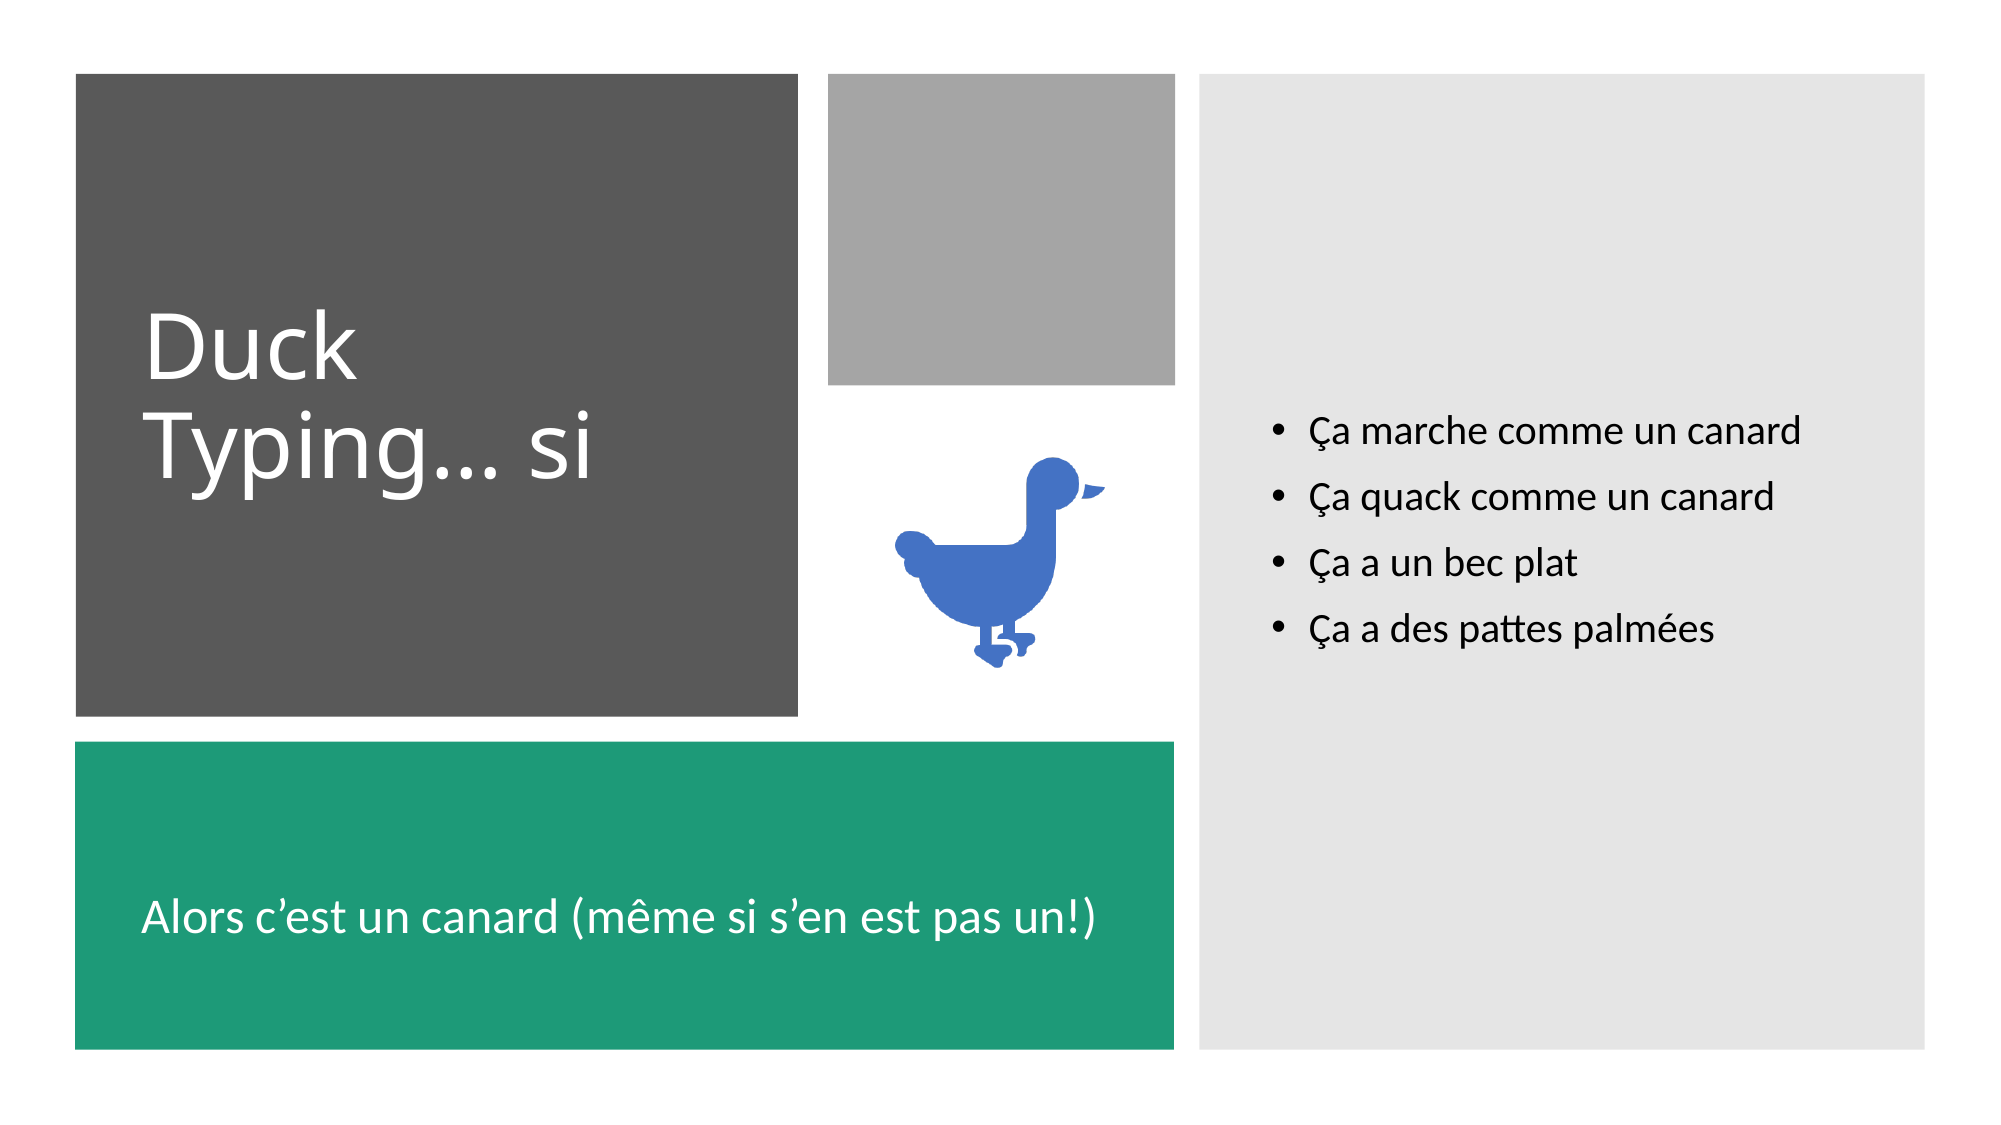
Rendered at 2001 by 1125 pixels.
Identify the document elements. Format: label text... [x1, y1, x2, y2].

text_box [74, 741, 1175, 1051]
text_box Alors c’est un canard (même si s’en est pas un!) [127, 876, 1182, 1012]
list Ça marche comme un canard Ça quack comme un canard Ça a un bec plat Ça a des pattes palmées [1256, 130, 1873, 996]
title Duck Typing… si [127, 125, 744, 673]
text_box [1198, 73, 1926, 1051]
picture [859, 422, 1140, 703]
text_box [827, 73, 1176, 386]
text_box [75, 73, 799, 718]
